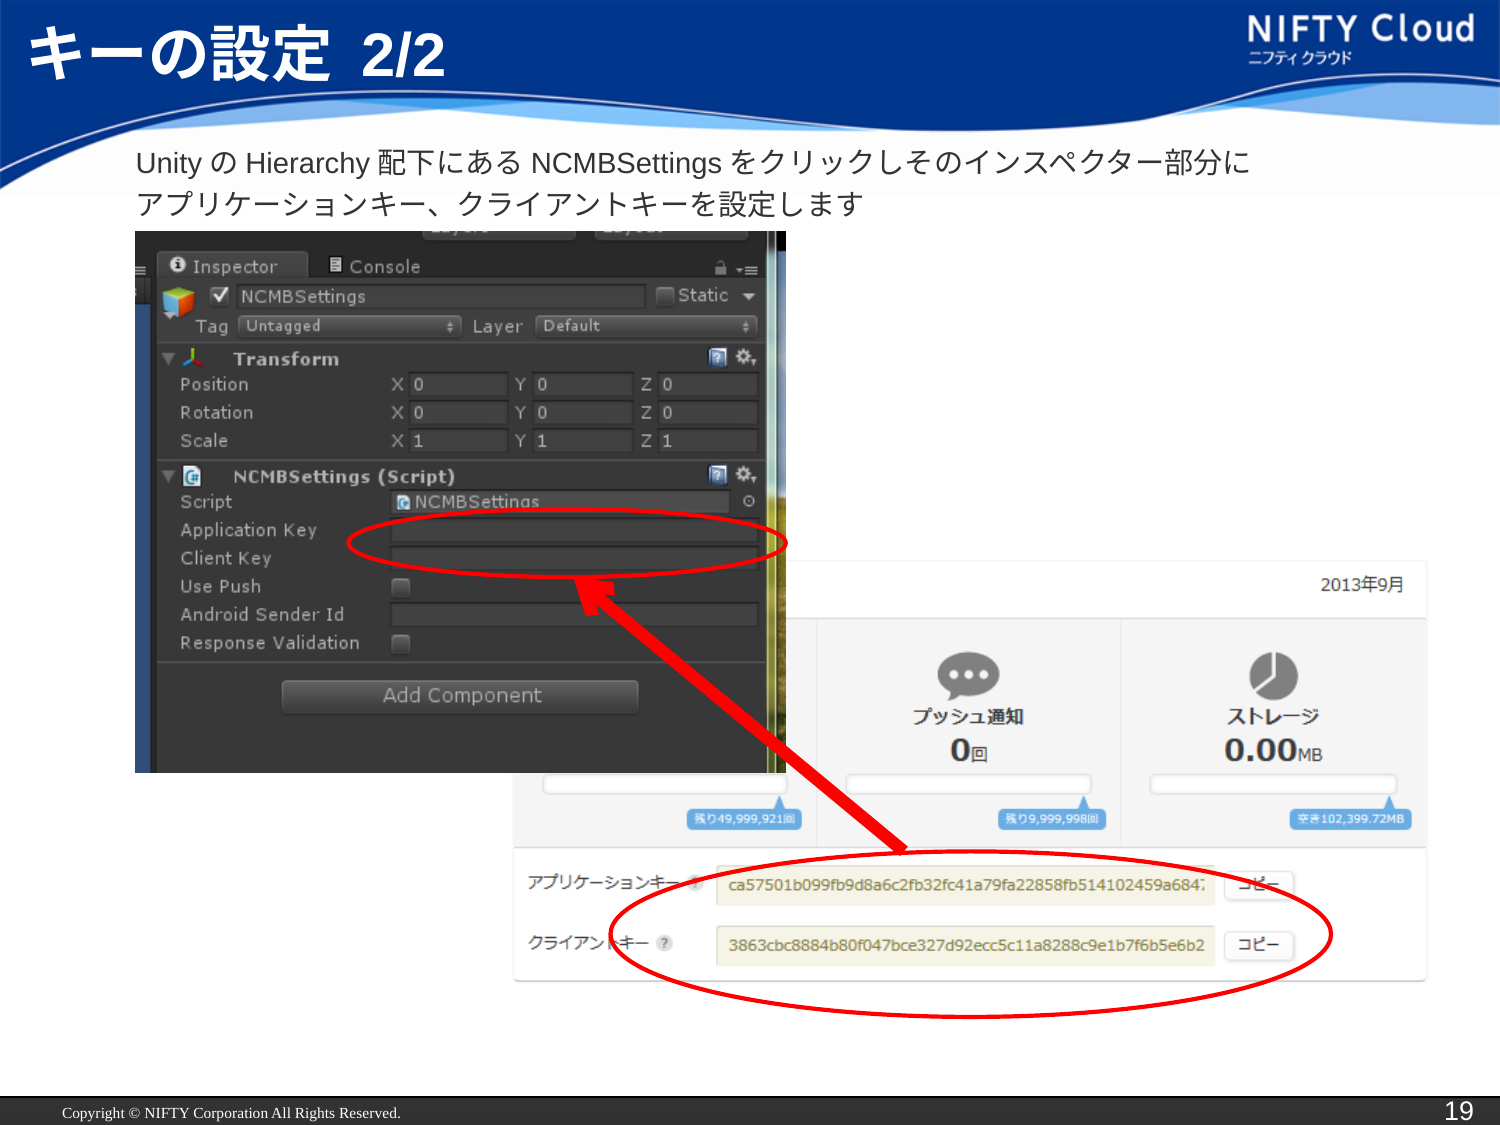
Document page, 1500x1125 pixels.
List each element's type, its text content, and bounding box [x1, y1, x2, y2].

text_box [725, 997, 1216, 1020]
title キーの設定 2/2 [10, 7, 1361, 112]
list UnityのHierarchy配下にあるNCMBSettingsをクリックしそのインスペクター部分に アプリケーションキー、クライアントキーを設定します [120, 136, 1471, 303]
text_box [572, 576, 905, 852]
picture [135, 231, 1440, 989]
picture [0, 0, 1500, 195]
